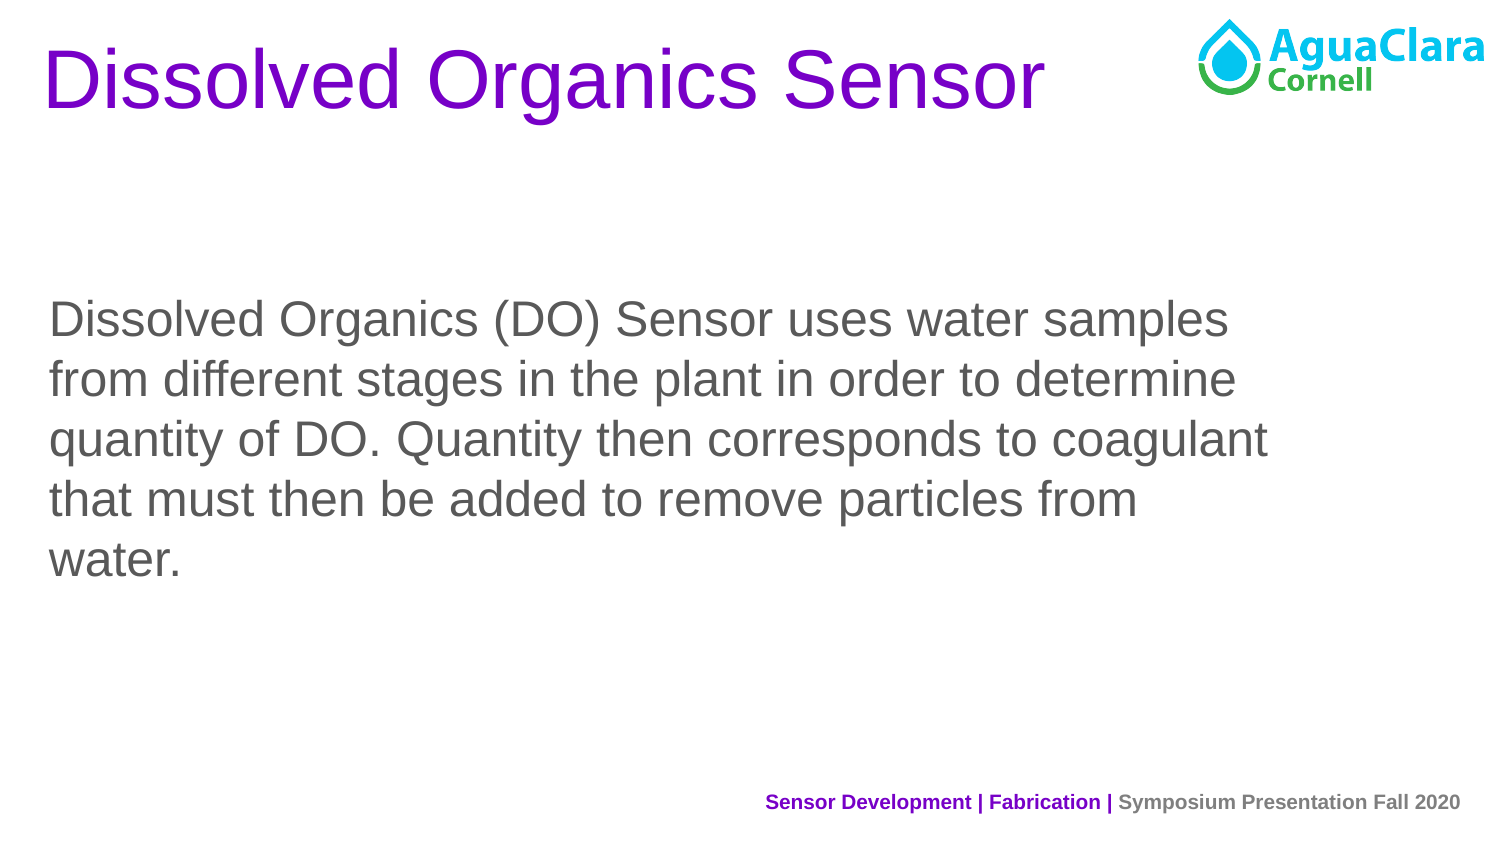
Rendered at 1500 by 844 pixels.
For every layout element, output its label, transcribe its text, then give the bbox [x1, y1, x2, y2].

picture [1185, 7, 1493, 126]
text_box Sensor Development | Fabrication | Symposium Presentation Fall 2020 [587, 781, 1476, 822]
text_box Dissolved Organics Sensor [22, 44, 1087, 147]
text_box Dissolved Organics (DO) Sensor uses water samples from different stages in the plant in order to determine quantity of DO. Quantity then corresponds to coagulant that must then be added to remove particles from water. [33, 158, 1297, 772]
text_box [1087, 0, 1500, 234]
